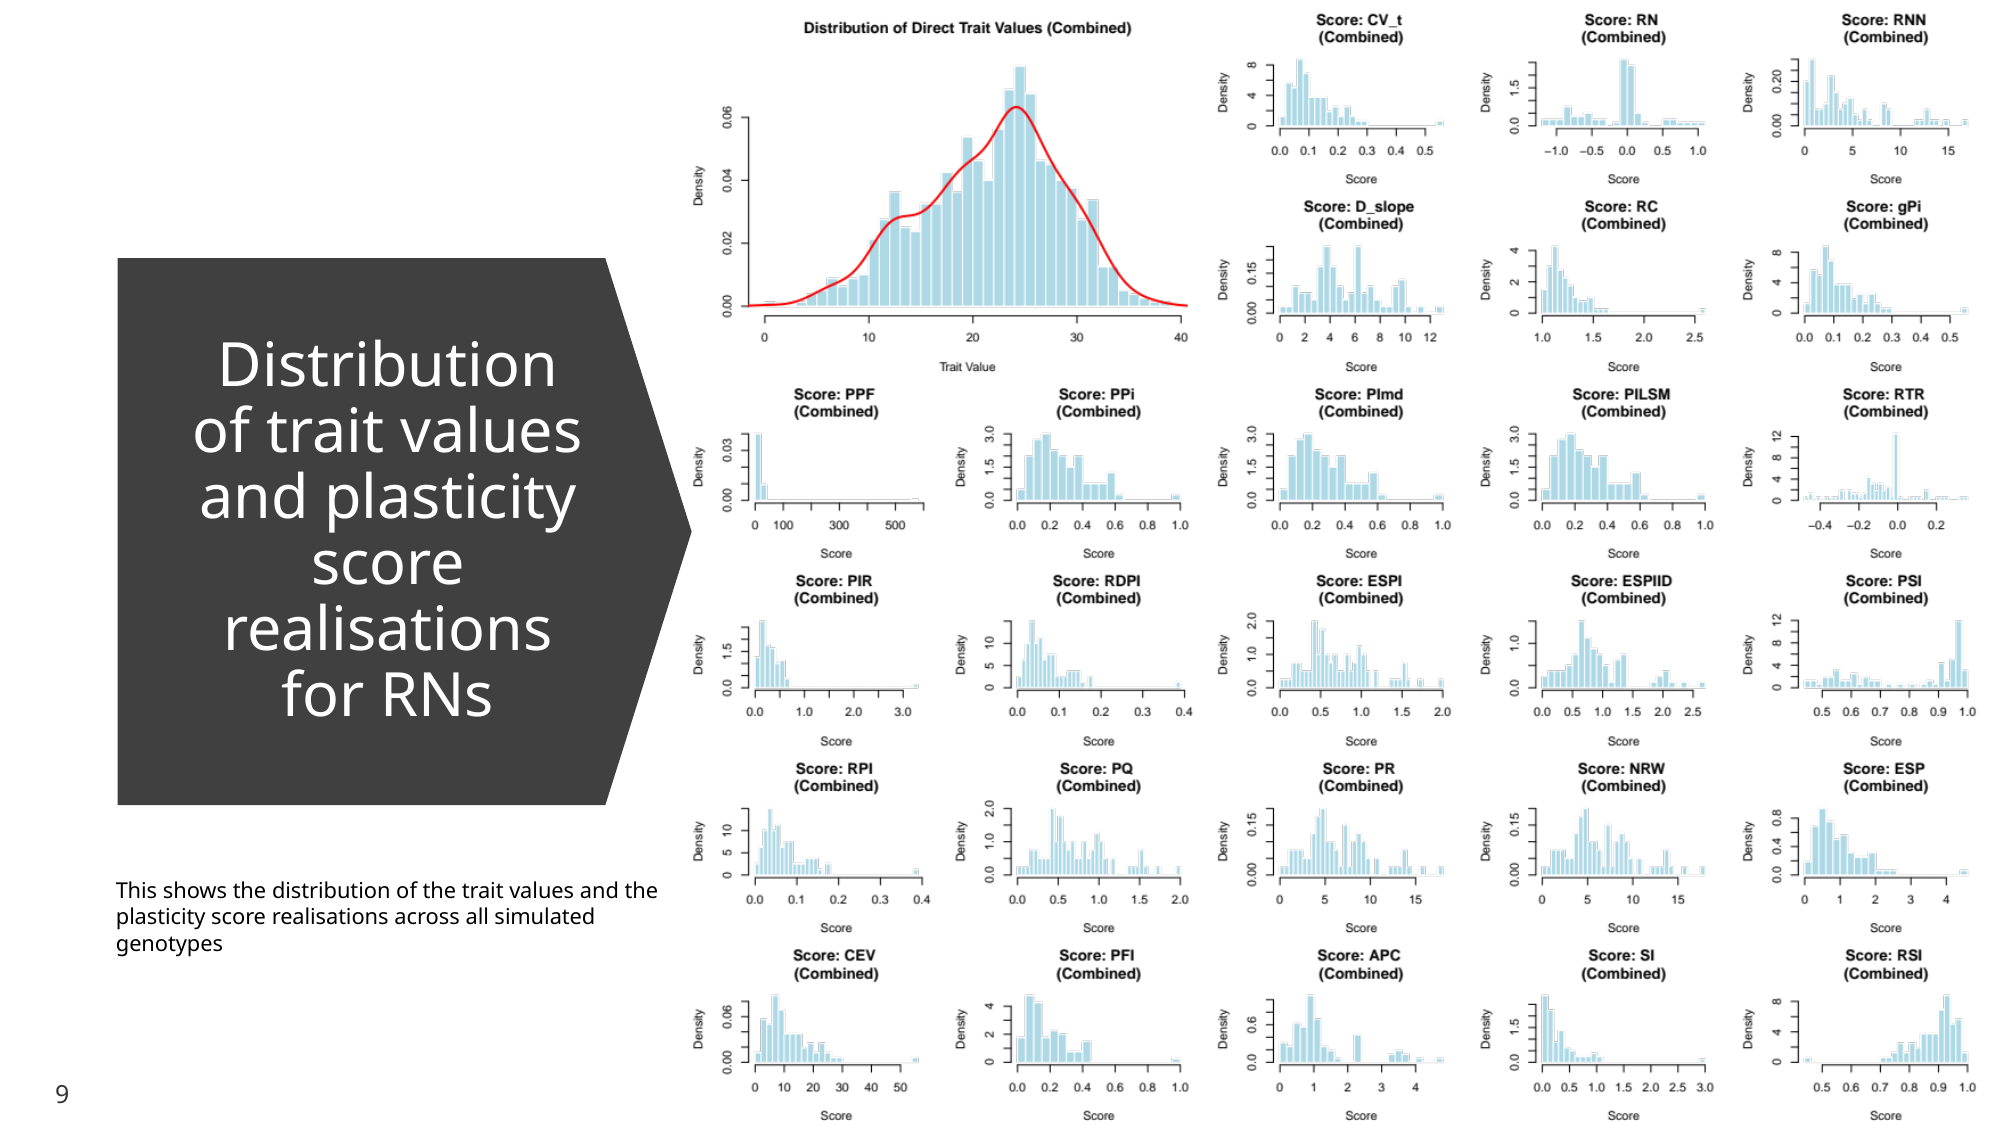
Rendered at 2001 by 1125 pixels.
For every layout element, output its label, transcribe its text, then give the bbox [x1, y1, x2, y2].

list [691, 0, 2000, 1121]
text_box [116, 256, 691, 807]
text_box This shows the distribution of the trait values and the plasticity score realisations across all simulated genotypes [100, 869, 675, 963]
title Distribution of trait values and plasticity score realisations for RNs [172, 322, 604, 741]
slide_number 9 [0, 1065, 85, 1125]
